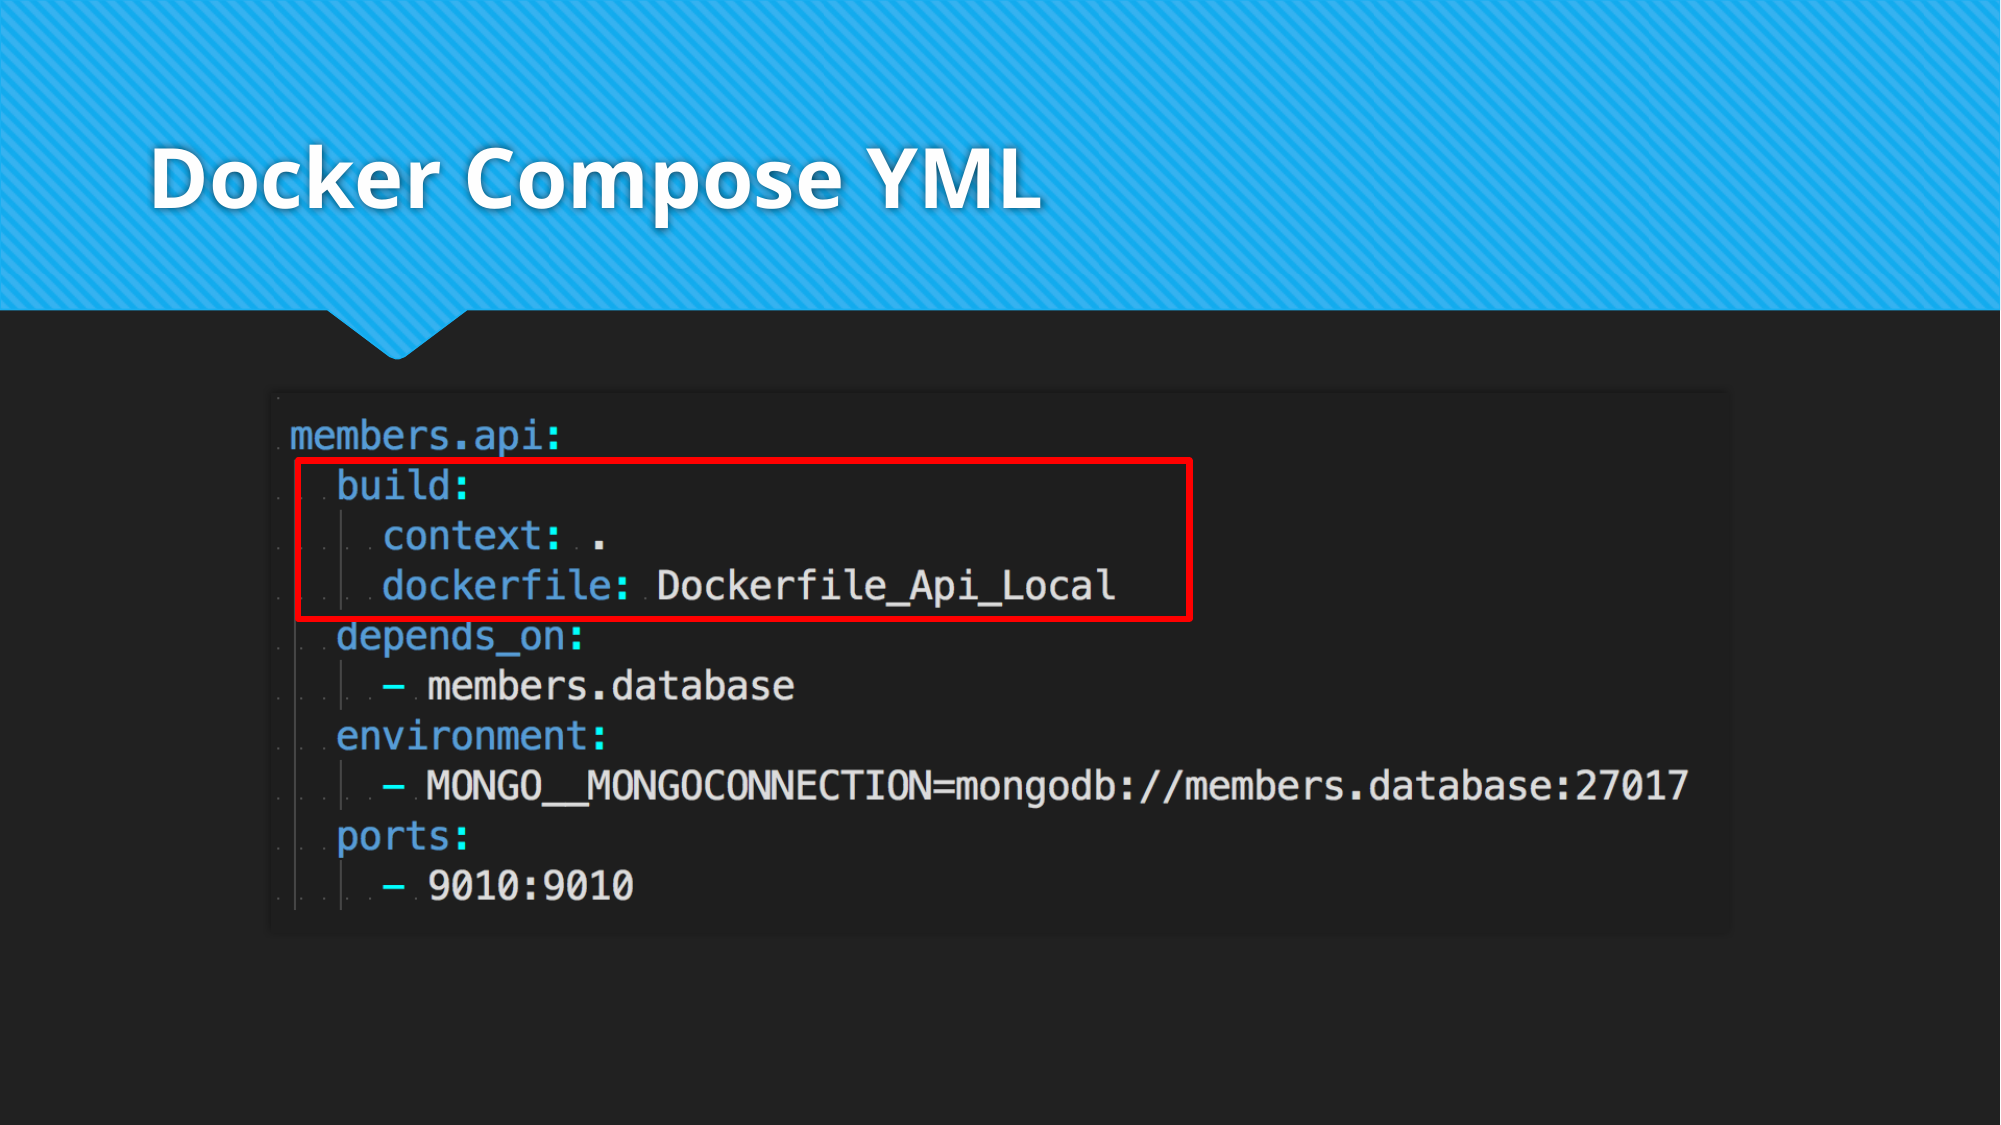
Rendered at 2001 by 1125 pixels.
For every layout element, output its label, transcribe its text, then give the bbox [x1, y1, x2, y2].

title Docker Compose YML [132, 73, 1868, 233]
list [271, 392, 1729, 933]
